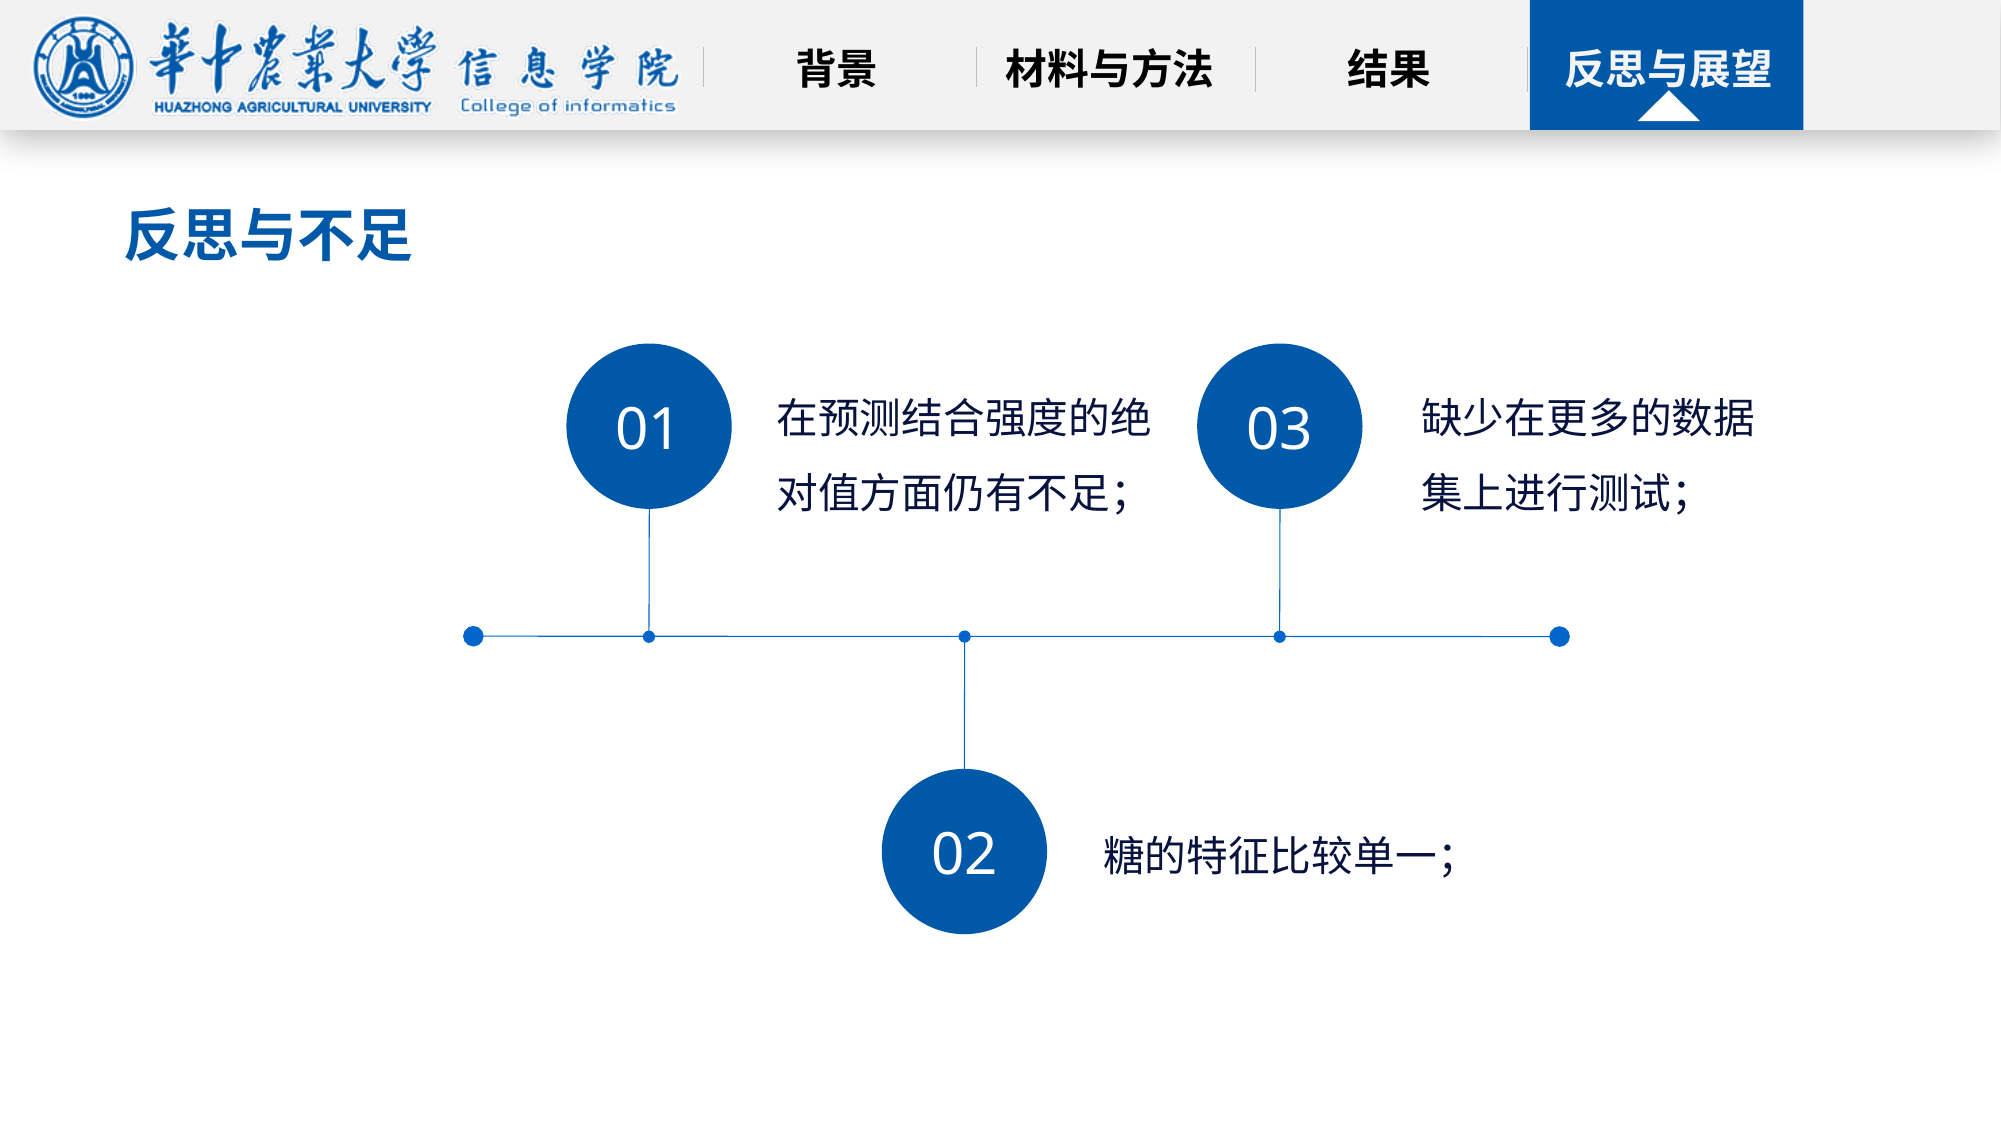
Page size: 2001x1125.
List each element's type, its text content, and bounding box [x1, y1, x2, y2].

text_box 01 [566, 343, 732, 509]
text_box 在预测结合强度的绝对值方面仍有不足； [761, 359, 1187, 525]
text_box 03 [1197, 343, 1363, 509]
text_box 糖的特征比较单一； [1088, 797, 1466, 888]
text_box 反思与不足 [109, 190, 1147, 275]
text_box 02 [881, 768, 1048, 935]
text_box 缺少在更多的数据集上进行测试； [1406, 359, 1784, 525]
picture [31, 14, 681, 121]
